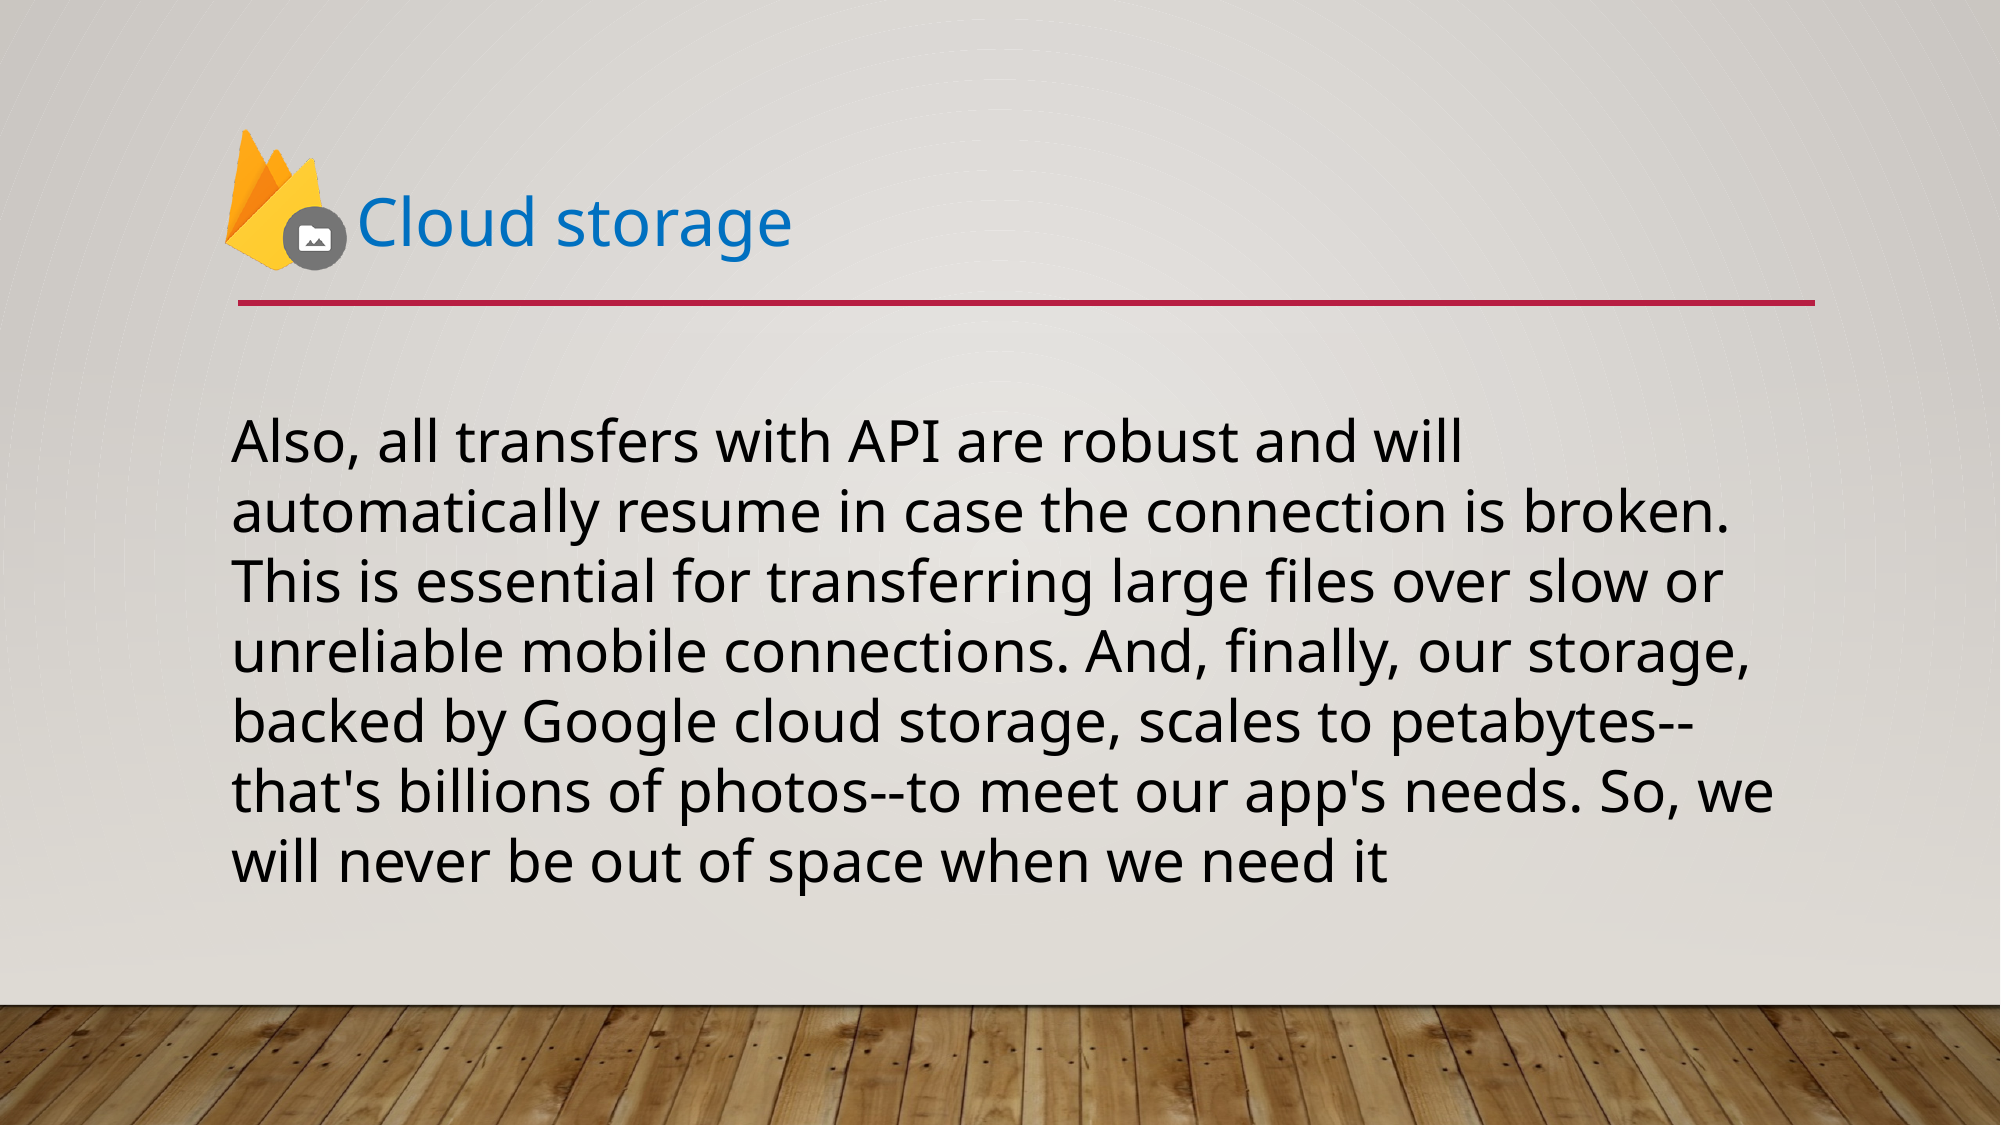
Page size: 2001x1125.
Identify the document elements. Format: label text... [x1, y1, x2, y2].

title Cloud storage [238, 131, 1814, 305]
picture [0, 1005, 2000, 1125]
text_box Also, all transfers with API are robust and will automatically resume in case the connection is broken. This is essential for transferring large files over slow or unreliable mobile connections. And, finally, our storage, backed by Google cloud storage, scales to petabytes--that's billions of photos--to meet our app's needs. So, we will never be out of space when we need it [216, 396, 1814, 902]
picture [200, 112, 365, 286]
